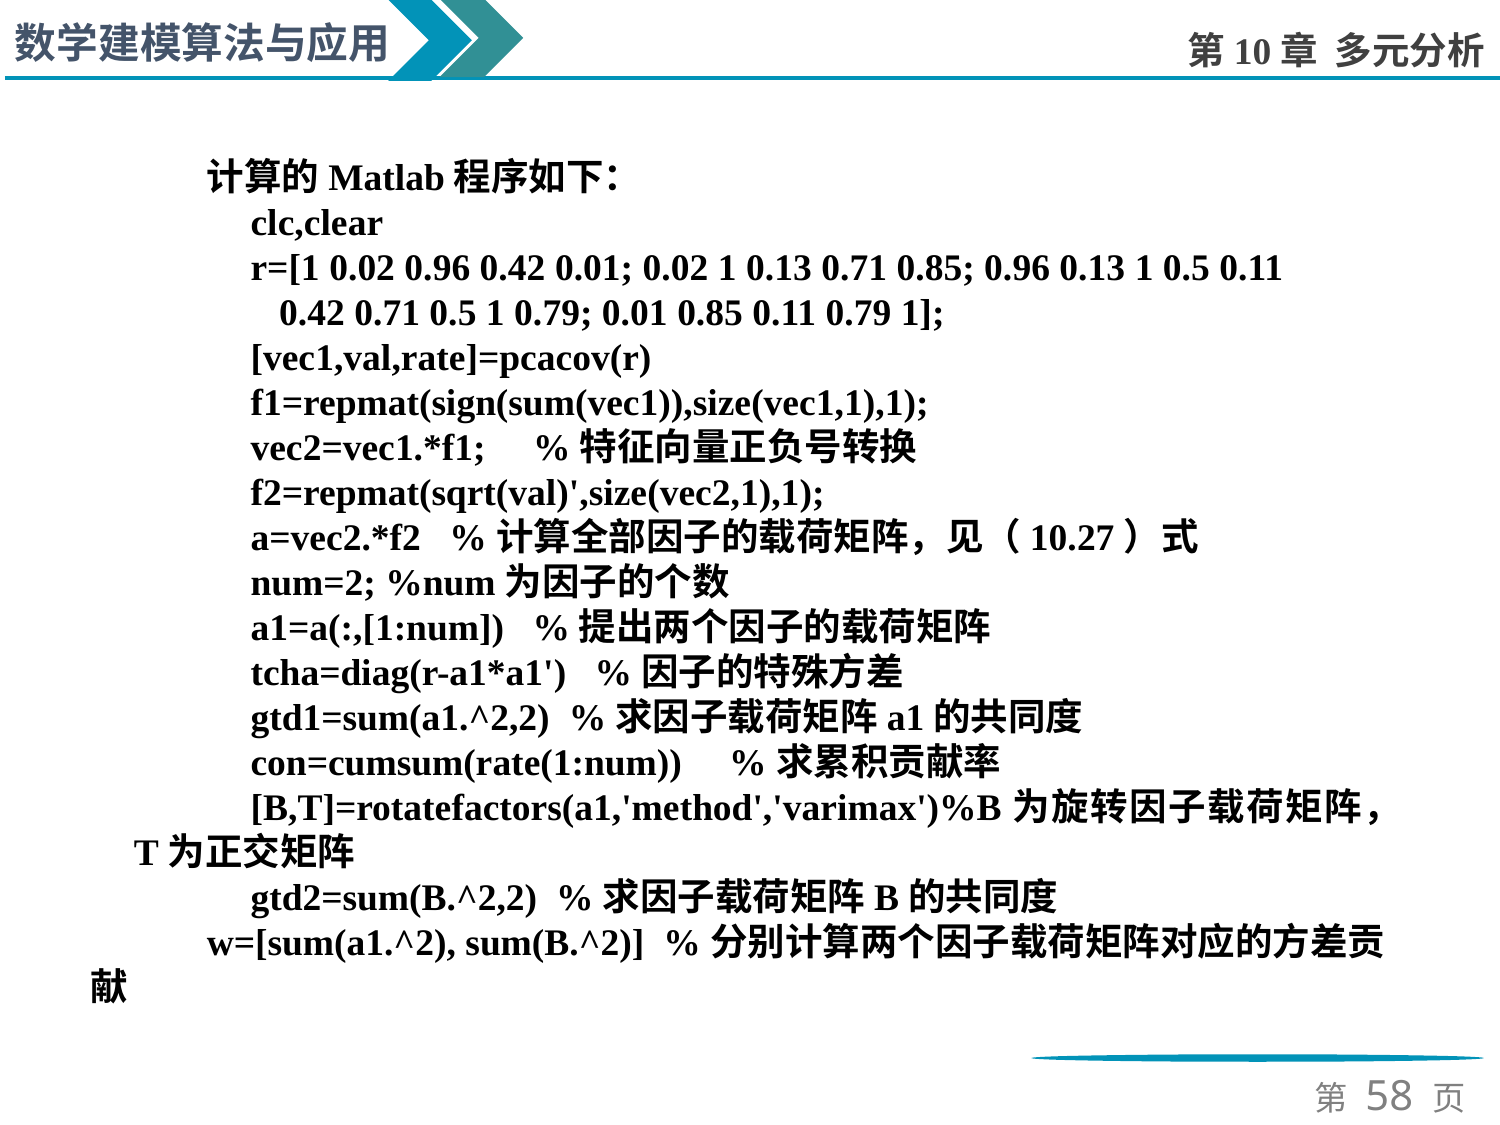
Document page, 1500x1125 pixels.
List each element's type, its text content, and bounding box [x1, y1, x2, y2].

text_box 计算的Matlab程序如下： clc,clear r=[1 0.02 0.96 0.42 0.01; 0.02 1 0.13 0.71 0.85; 0.96 0.13 1 0.5 0.11 0.42 0.71 0.5 1 0.79; 0.01 0.85 0.11 0.79 1]; [vec1,val,rate]=pcacov(r) f1=repmat(sign(sum(vec1)),size(vec1,1),1); vec2=vec1.*f1; %特征向量正负号转换 f2=repmat(sqrt(val)',size(vec2,1),1); a=vec2.*f2 %计算全部因子的载荷矩阵，见（10.27）式 num=2; %num为因子的个数 a1=a(:,[1:num]) %提出两个因子的载荷矩阵 tcha=diag(r-a1*a1') %因子的特殊方差 gtd1=sum(a1.^2,2) %求因子载荷矩阵a1的共同度 con=cumsum(rate(1:num)) %求累积贡献率 [B,T]=rotatefactors(a1,'method','varimax')%B为旋转因子载荷矩阵，T为正交矩阵 gtd2=sum(B.^2,2) %求因子载荷矩阵B的共同度 w=[sum(a1.^2), sum(B.^2)] %分别计算两个因子载荷矩阵对应的方差贡献 [75, 145, 1425, 1016]
